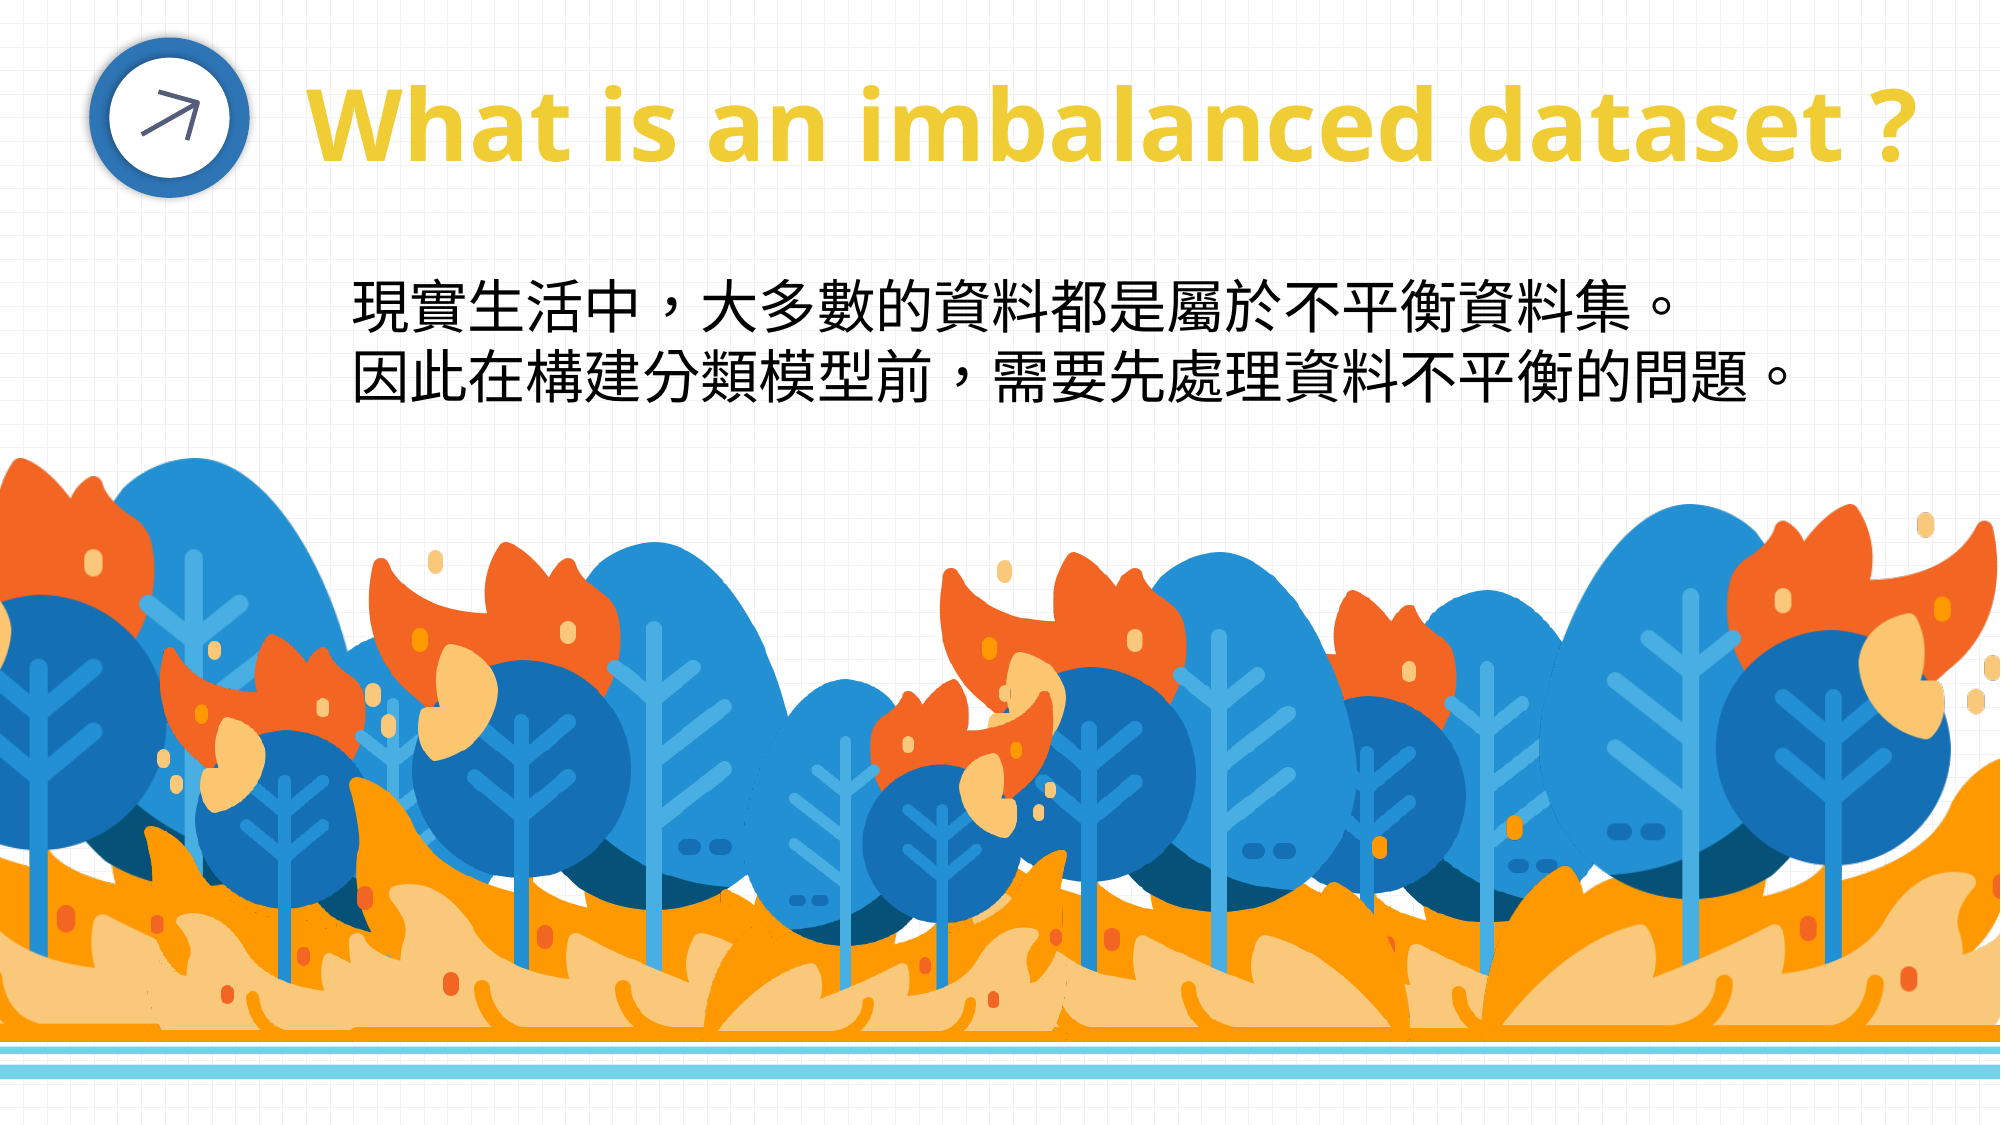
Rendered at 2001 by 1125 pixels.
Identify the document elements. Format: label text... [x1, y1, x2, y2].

text_box 現實生活中，大多數的資料都是屬於不平衡資料集。 因此在構建分類模型前，需要先處理資料不平衡的問題。 [336, 262, 1835, 418]
picture [0, 458, 2000, 1042]
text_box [89, 37, 250, 198]
list What is an imbalanced dataset ? [251, 67, 1977, 175]
